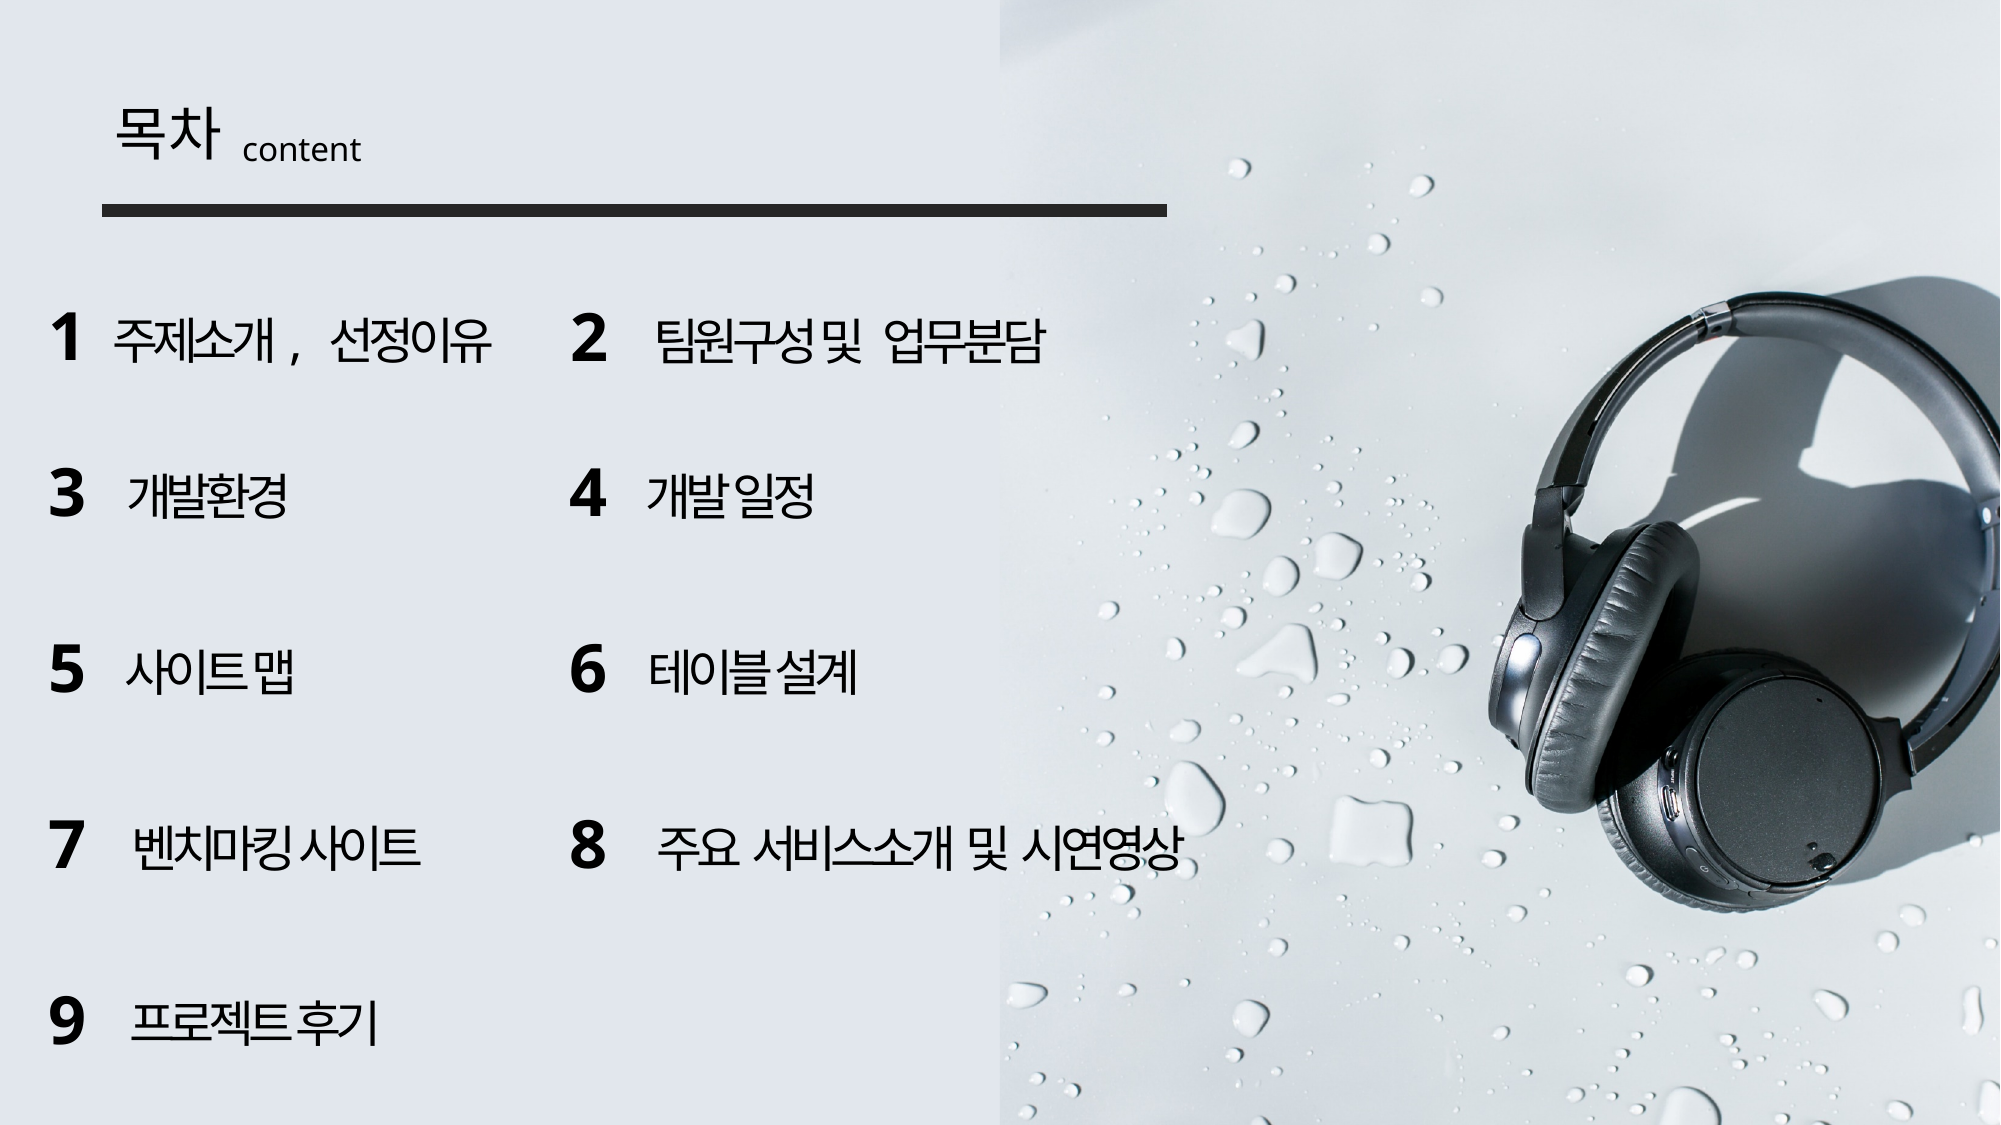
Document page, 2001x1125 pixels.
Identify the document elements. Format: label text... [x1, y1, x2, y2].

picture [999, 0, 2000, 1125]
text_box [36, 286, 1075, 439]
text_box 목차 [99, 89, 237, 175]
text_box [35, 970, 406, 1066]
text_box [35, 442, 838, 539]
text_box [35, 794, 1217, 891]
text_box content [227, 121, 377, 176]
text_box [35, 618, 883, 715]
